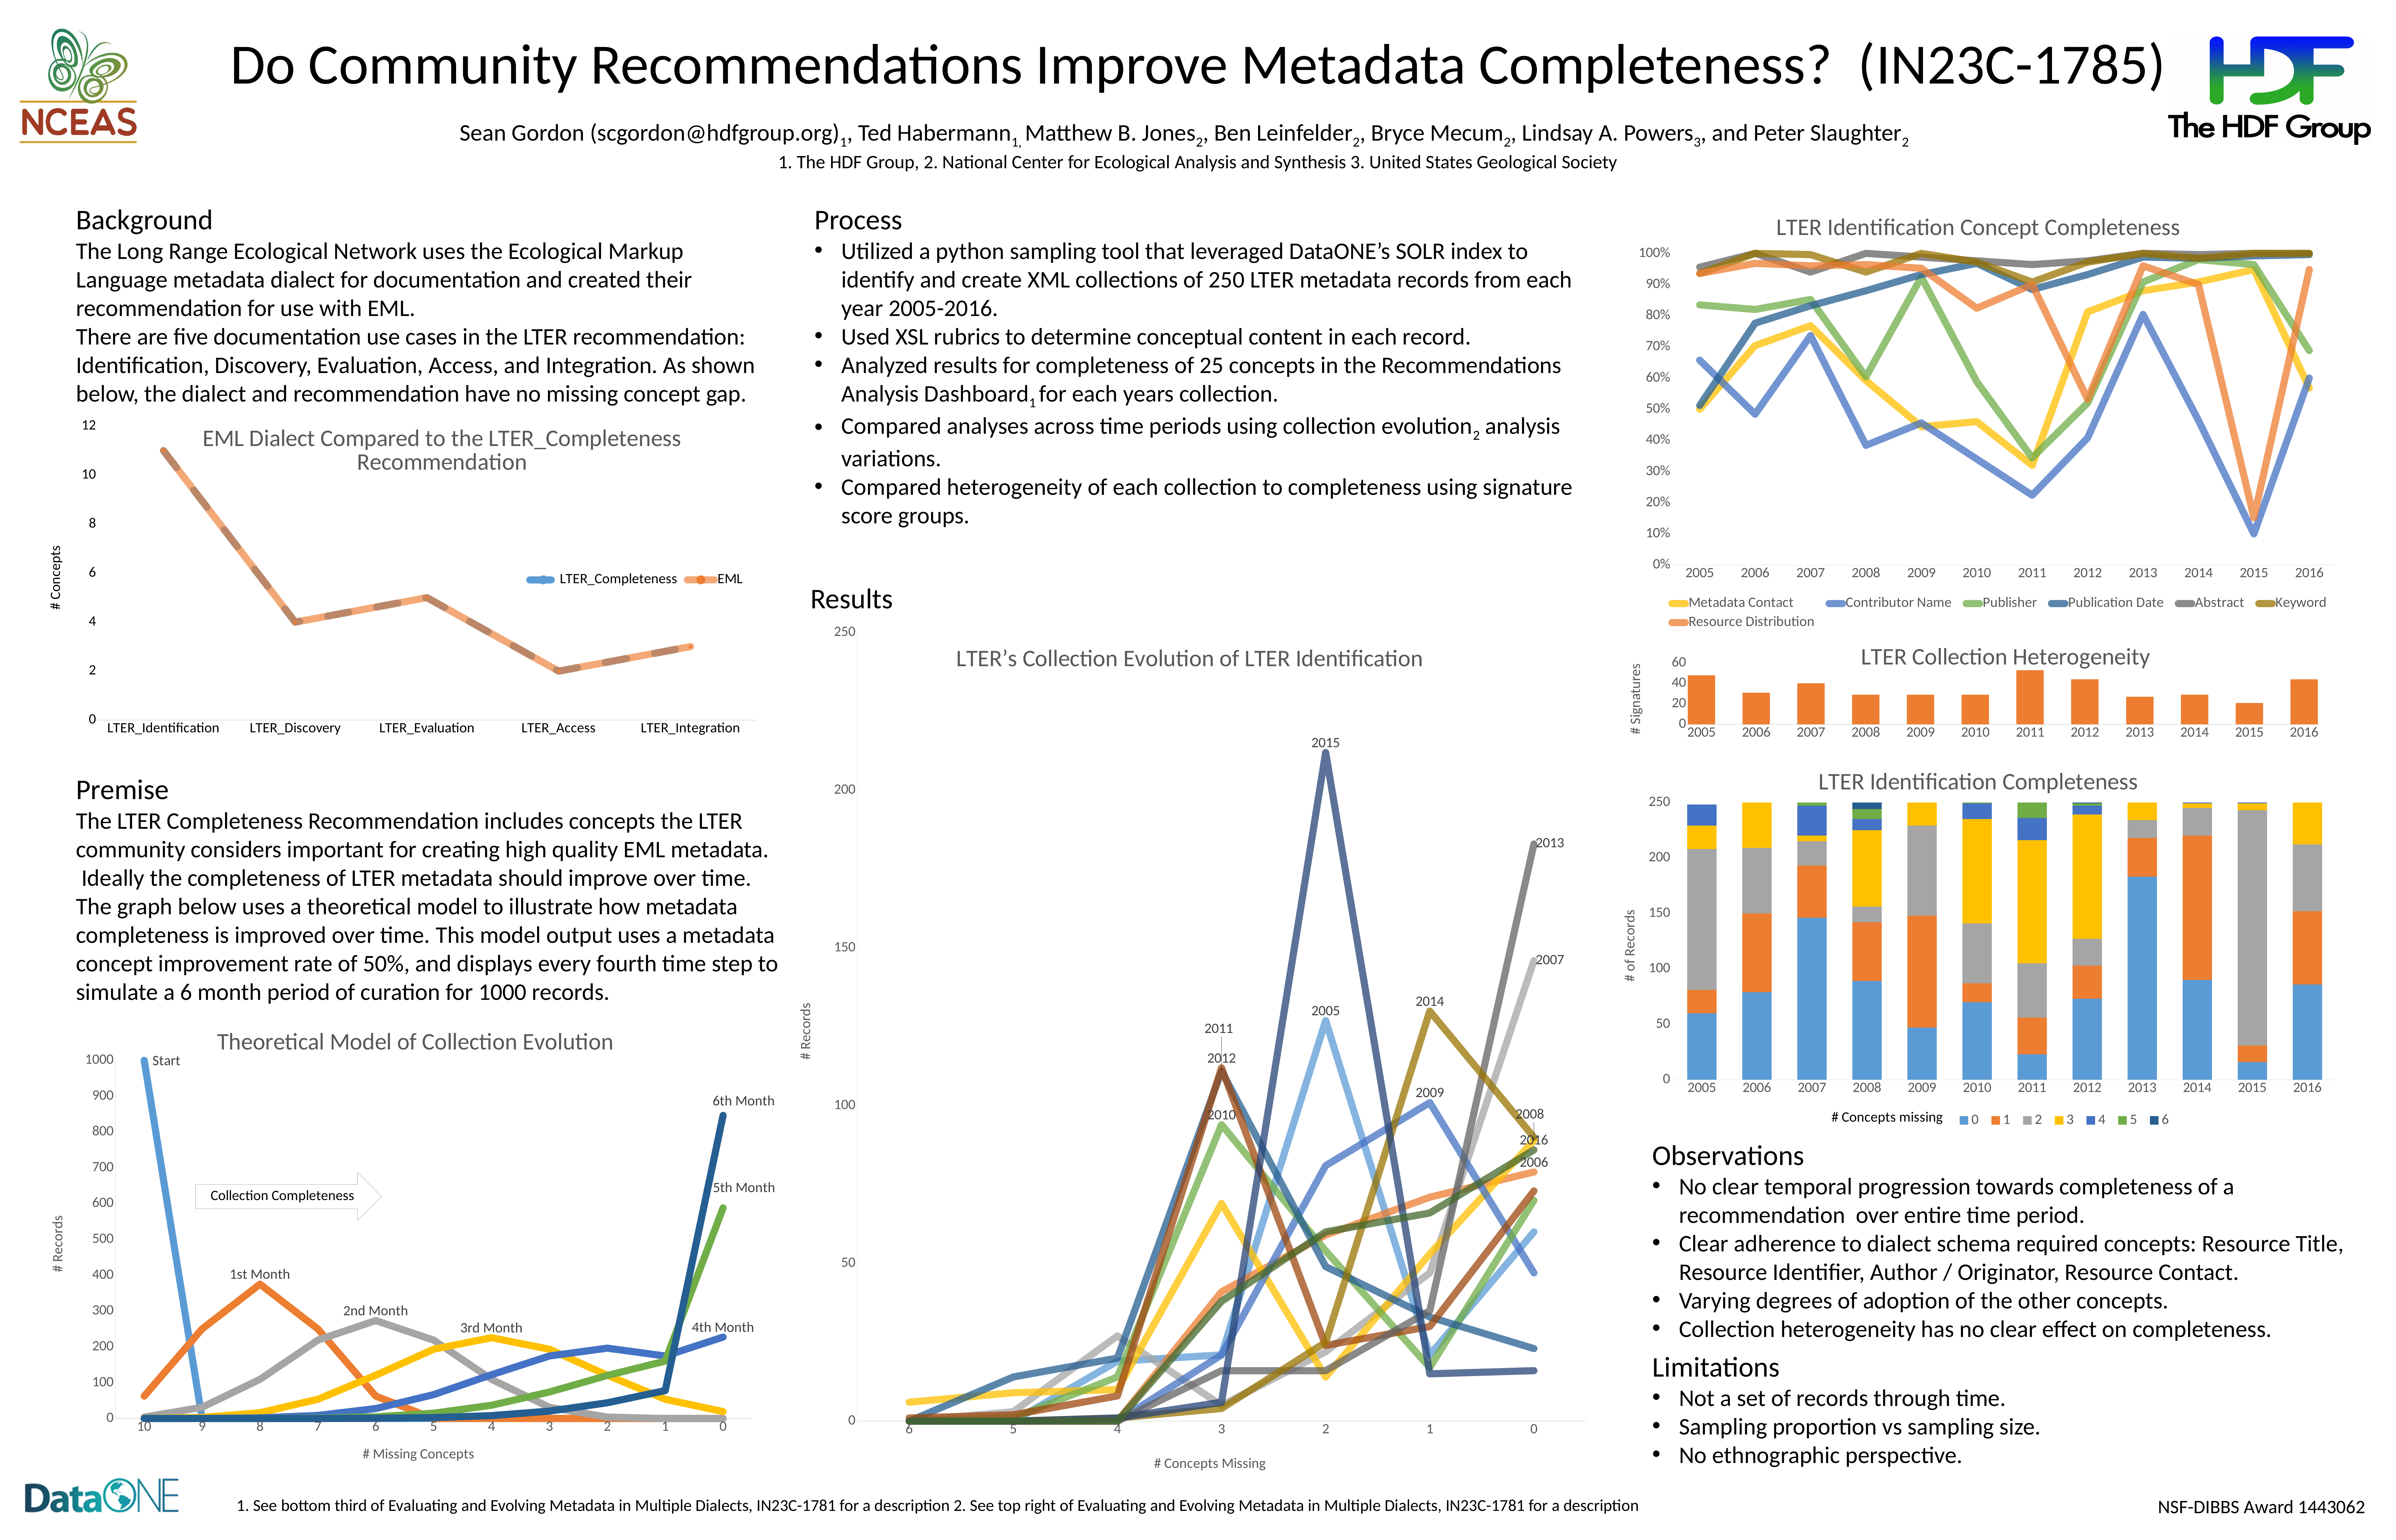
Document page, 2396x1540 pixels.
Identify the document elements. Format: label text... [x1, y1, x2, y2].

chart [1619, 199, 2337, 753]
text_box 1. See bottom third of Evaluating and Evolving Metadata in Multiple Dialects, IN23C-1781 for a description 2. See top right of Evaluating and Evolving Metadata in Multiple Dialects, IN23C-1781 for a description [232, 1492, 1648, 1517]
picture [20, 21, 137, 149]
text_box Sean Gordon (scgordon@hdfgroup.org)1, Ted Habermann1, Matthew B. Jones2, Ben Leinfelder2, Bryce Mecum2, Lindsay A. Powers3, and Peter Slaughter2 1. The HDF Group, 2. National Center for Ecological Analysis and Synthesis 3. United States Geological Society [455, 115, 1941, 175]
text_box Results [806, 578, 1582, 609]
chart [794, 609, 1594, 1476]
chart [1619, 755, 2337, 1138]
text_box Limitations Not a set of records through time. Sampling proportion vs sampling size. No ethnographic perspective. [1648, 1346, 2371, 1540]
text_box Premise The LTER Completeness Recommendation includes concepts the LTER community considers important for creating high quality EML metadata. Ideally the completeness of LTER metadata should improve over time. The graph below uses a theoretical model to illustrate how metadata completeness is improved over time. This model output uses a metadata concept improvement rate of 50%, and displays every fourth time step to simulate a 6 month period of curation for 1000 records. [72, 769, 786, 1013]
text_box [32, 1428, 41, 1473]
picture [20, 1473, 186, 1517]
chart [45, 415, 772, 797]
picture [2168, 37, 2371, 145]
text_box Process Utilized a python sampling tool that leveraged DataONE’s SOLR index to identify and create XML collections of 250 LTER metadata records from each year 2005-2016. Used XSL rubrics to determine conceptual content in each record. Analyzed results for completeness of 25 concepts in the Recommendations Analysis Dashboard1 for each years collection. Compared analyses across time periods using collection evolution2 analysis variations. Compared heterogeneity of each collection to completeness using signature score groups. [810, 199, 1586, 587]
text_box Do Community Recommendations Improve Metadata Completeness? (IN23C-1785) [220, 25, 2176, 98]
text_box Observations No clear temporal progression towards completeness of a recommendation over entire time period. Clear adherence to dialect schema required concepts: Resource Title, Resource Identifier, Author / Originator, Resource Contact. Varying degrees of adoption of the other concepts. Collection heterogeneity has no clear effect on completeness. [1648, 1134, 2371, 1346]
chart [45, 1013, 786, 1473]
text_box Background The Long Range Ecological Network uses the Ecological Markup Language metadata dialect for documentation and created their recommendation for use with EML. There are five documentation use cases in the LTER recommendation: Identification, Discovery, Evaluation, Access, and Integration. As shown below, the dialect and recommendation have no missing concept gap. [72, 199, 772, 415]
